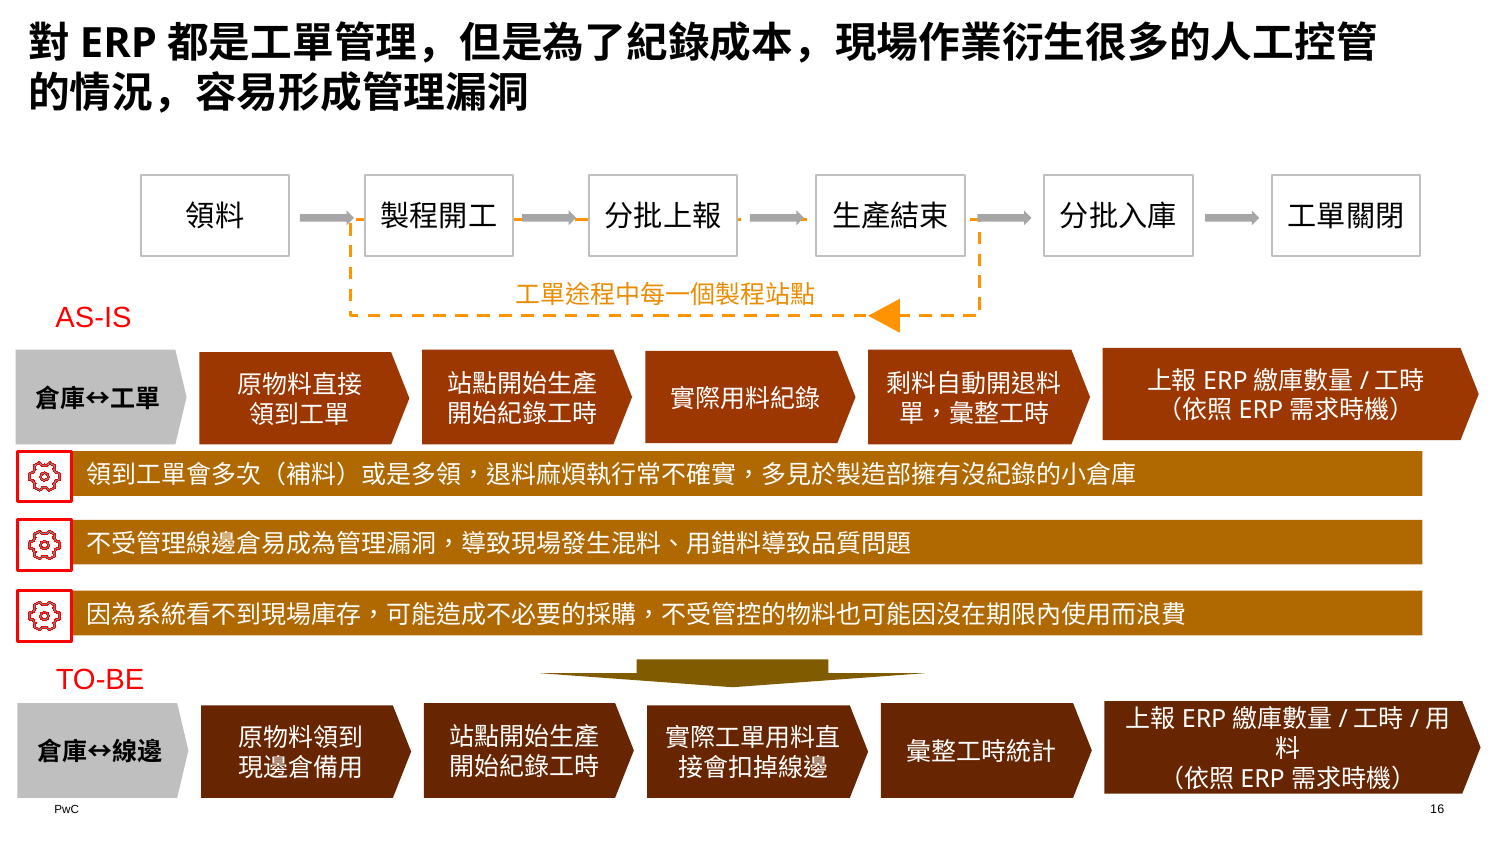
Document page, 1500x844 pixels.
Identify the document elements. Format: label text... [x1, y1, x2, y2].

text_box 分批上報 [588, 174, 738, 256]
text_box 製程開工 [364, 174, 514, 256]
text_box 生產結束 [816, 174, 965, 256]
text_box [1203, 208, 1262, 228]
text_box 16 [1009, 805, 1445, 816]
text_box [17, 519, 1423, 571]
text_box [17, 454, 1423, 502]
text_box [17, 590, 1423, 642]
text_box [17, 652, 1481, 798]
text_box 領料 [140, 174, 290, 256]
text_box 分批入庫 [1044, 174, 1193, 256]
text_box 對ERP都是工單管理，但是為了紀錄成本，現場作業衍生很多的人工控管的情況，容易形成管理漏洞 [28, 15, 1397, 143]
text_box 工單途程中每一個製程站點 [350, 219, 980, 288]
text_box 工單關閉 [1271, 174, 1421, 256]
text_box [747, 208, 806, 228]
text_box [297, 208, 357, 228]
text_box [15, 290, 1480, 445]
text_box [519, 208, 579, 228]
text_box [975, 208, 1034, 228]
